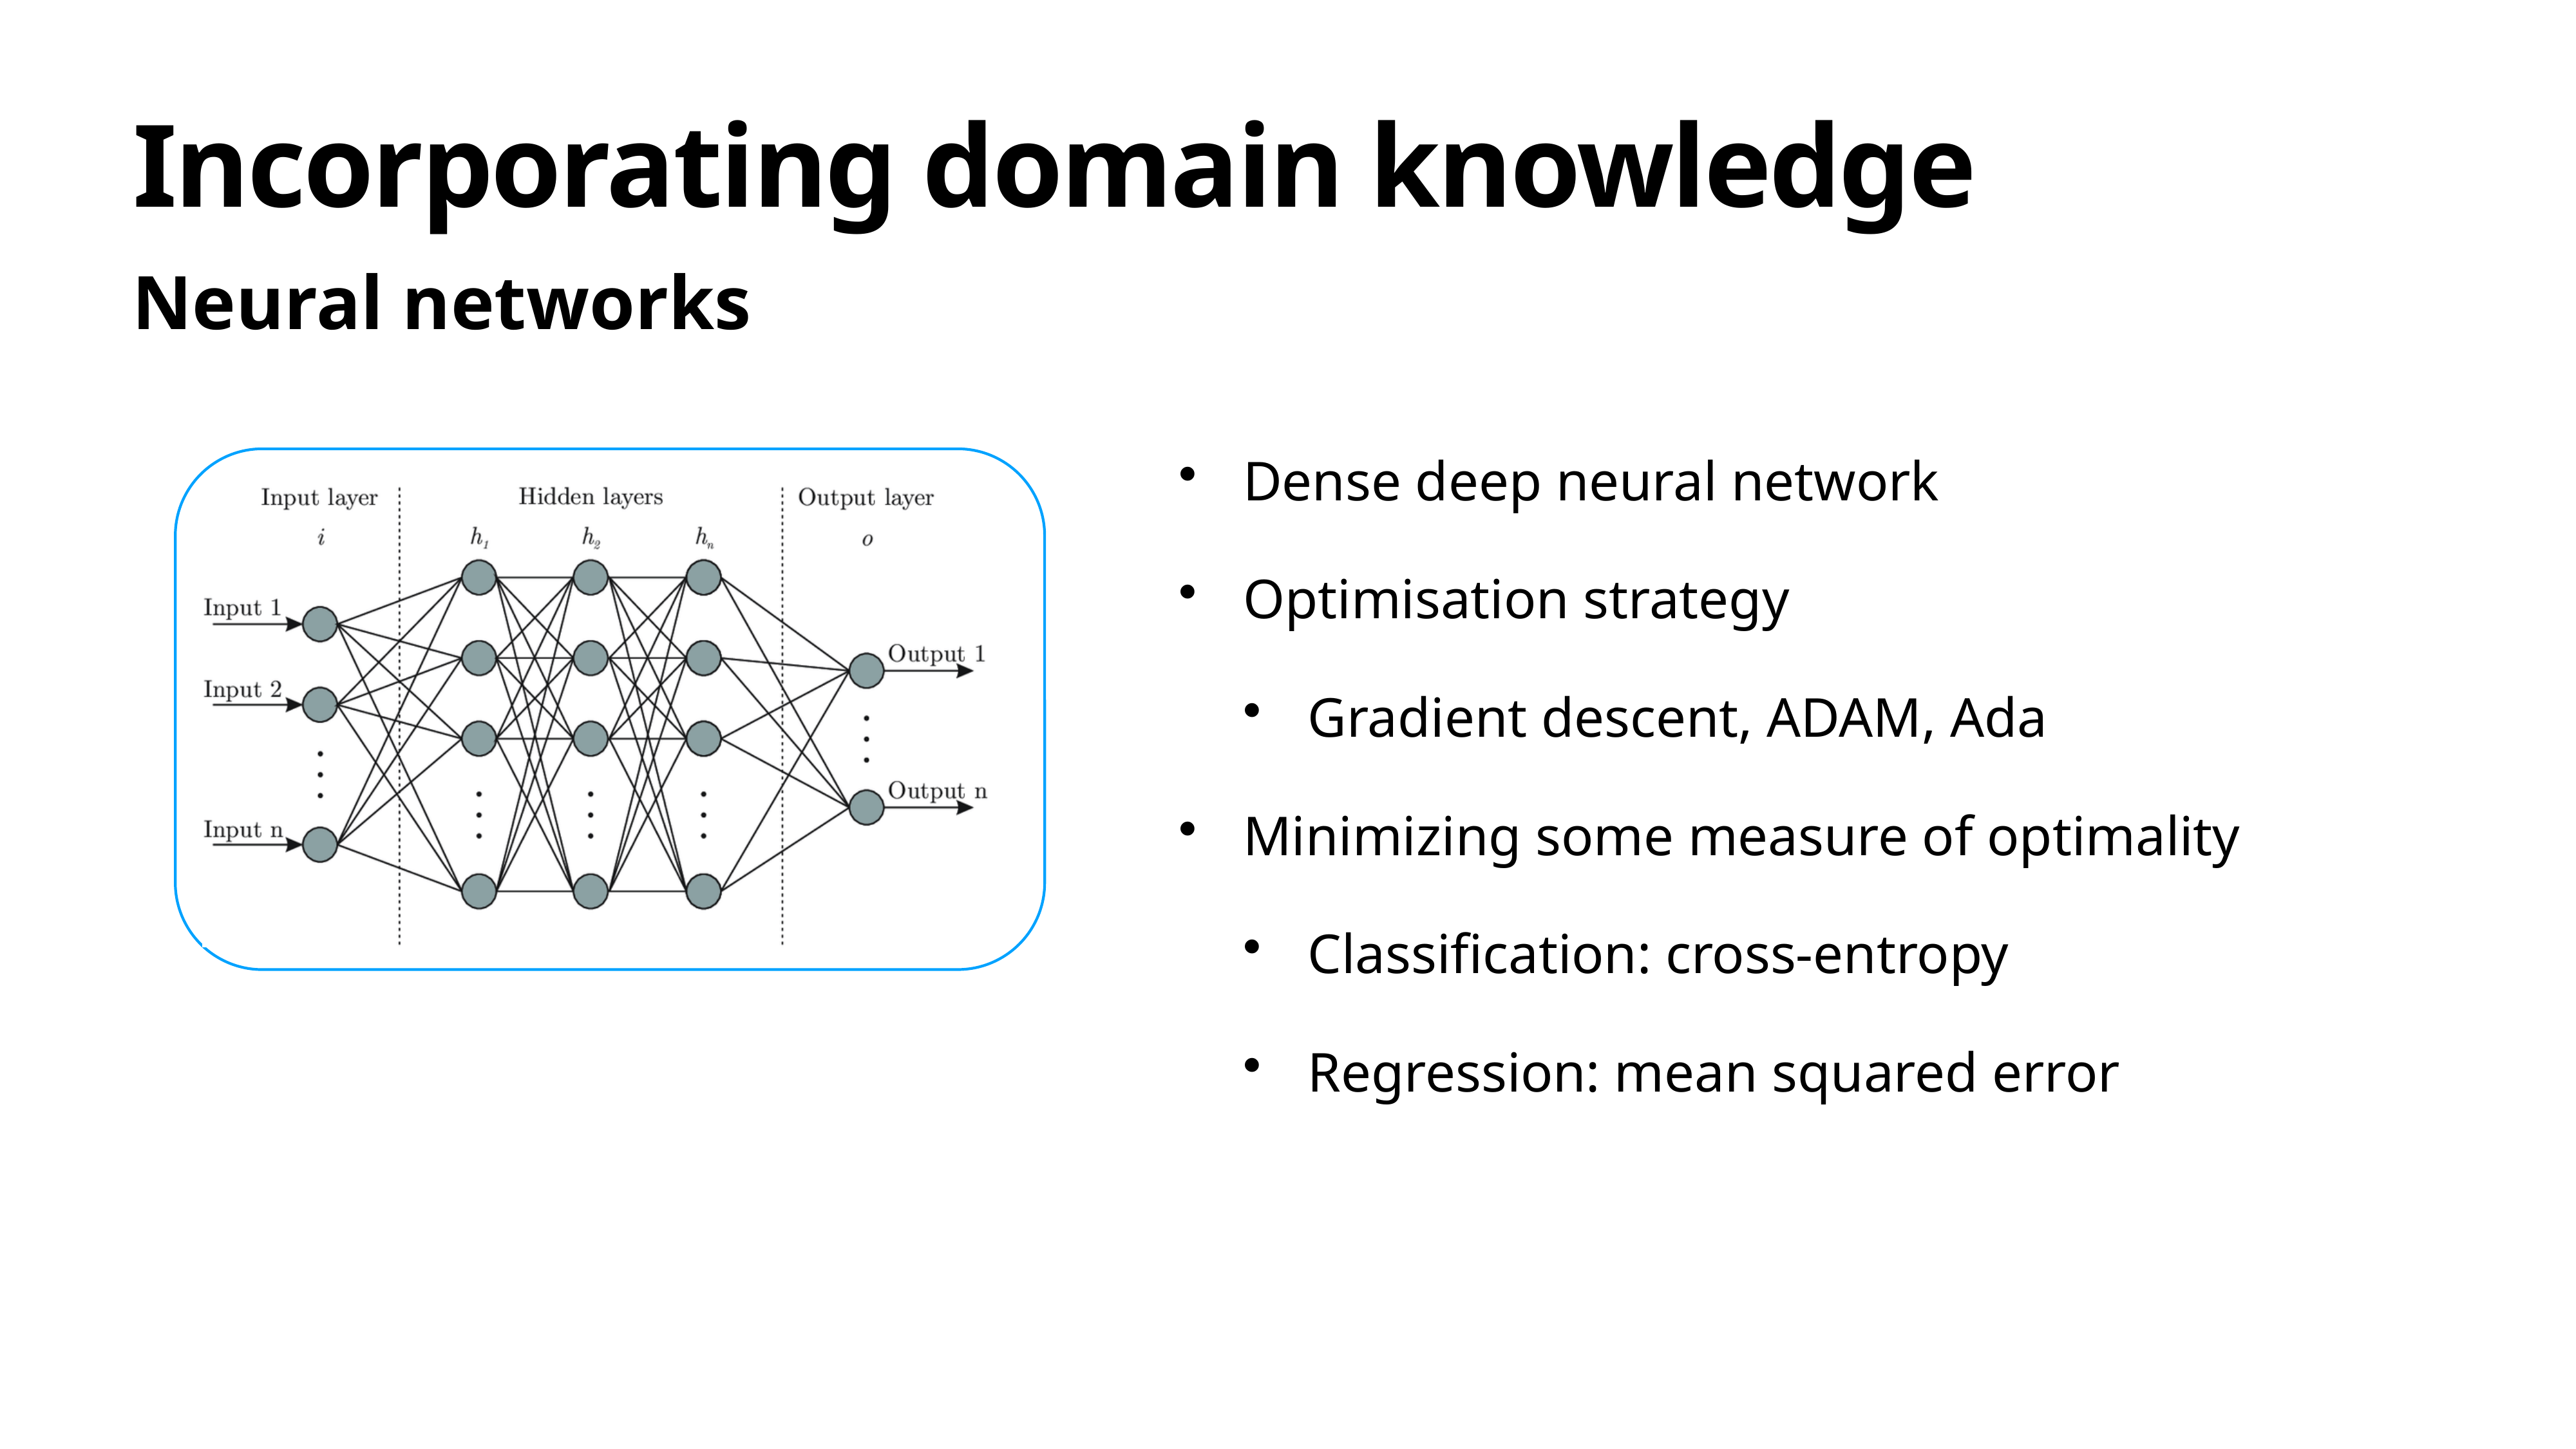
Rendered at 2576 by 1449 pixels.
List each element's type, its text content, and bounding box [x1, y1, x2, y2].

title Incorporating domain knowledge [127, 113, 2449, 250]
list Dense deep neural network Optimisation strategy Gradient descent, ADAM, Ada Minimizing some measure of optimality Classification: cross-entropy Regression: mean squared error [1173, 448, 2449, 1321]
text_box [175, 448, 1045, 970]
list Neural networks [127, 250, 2449, 350]
